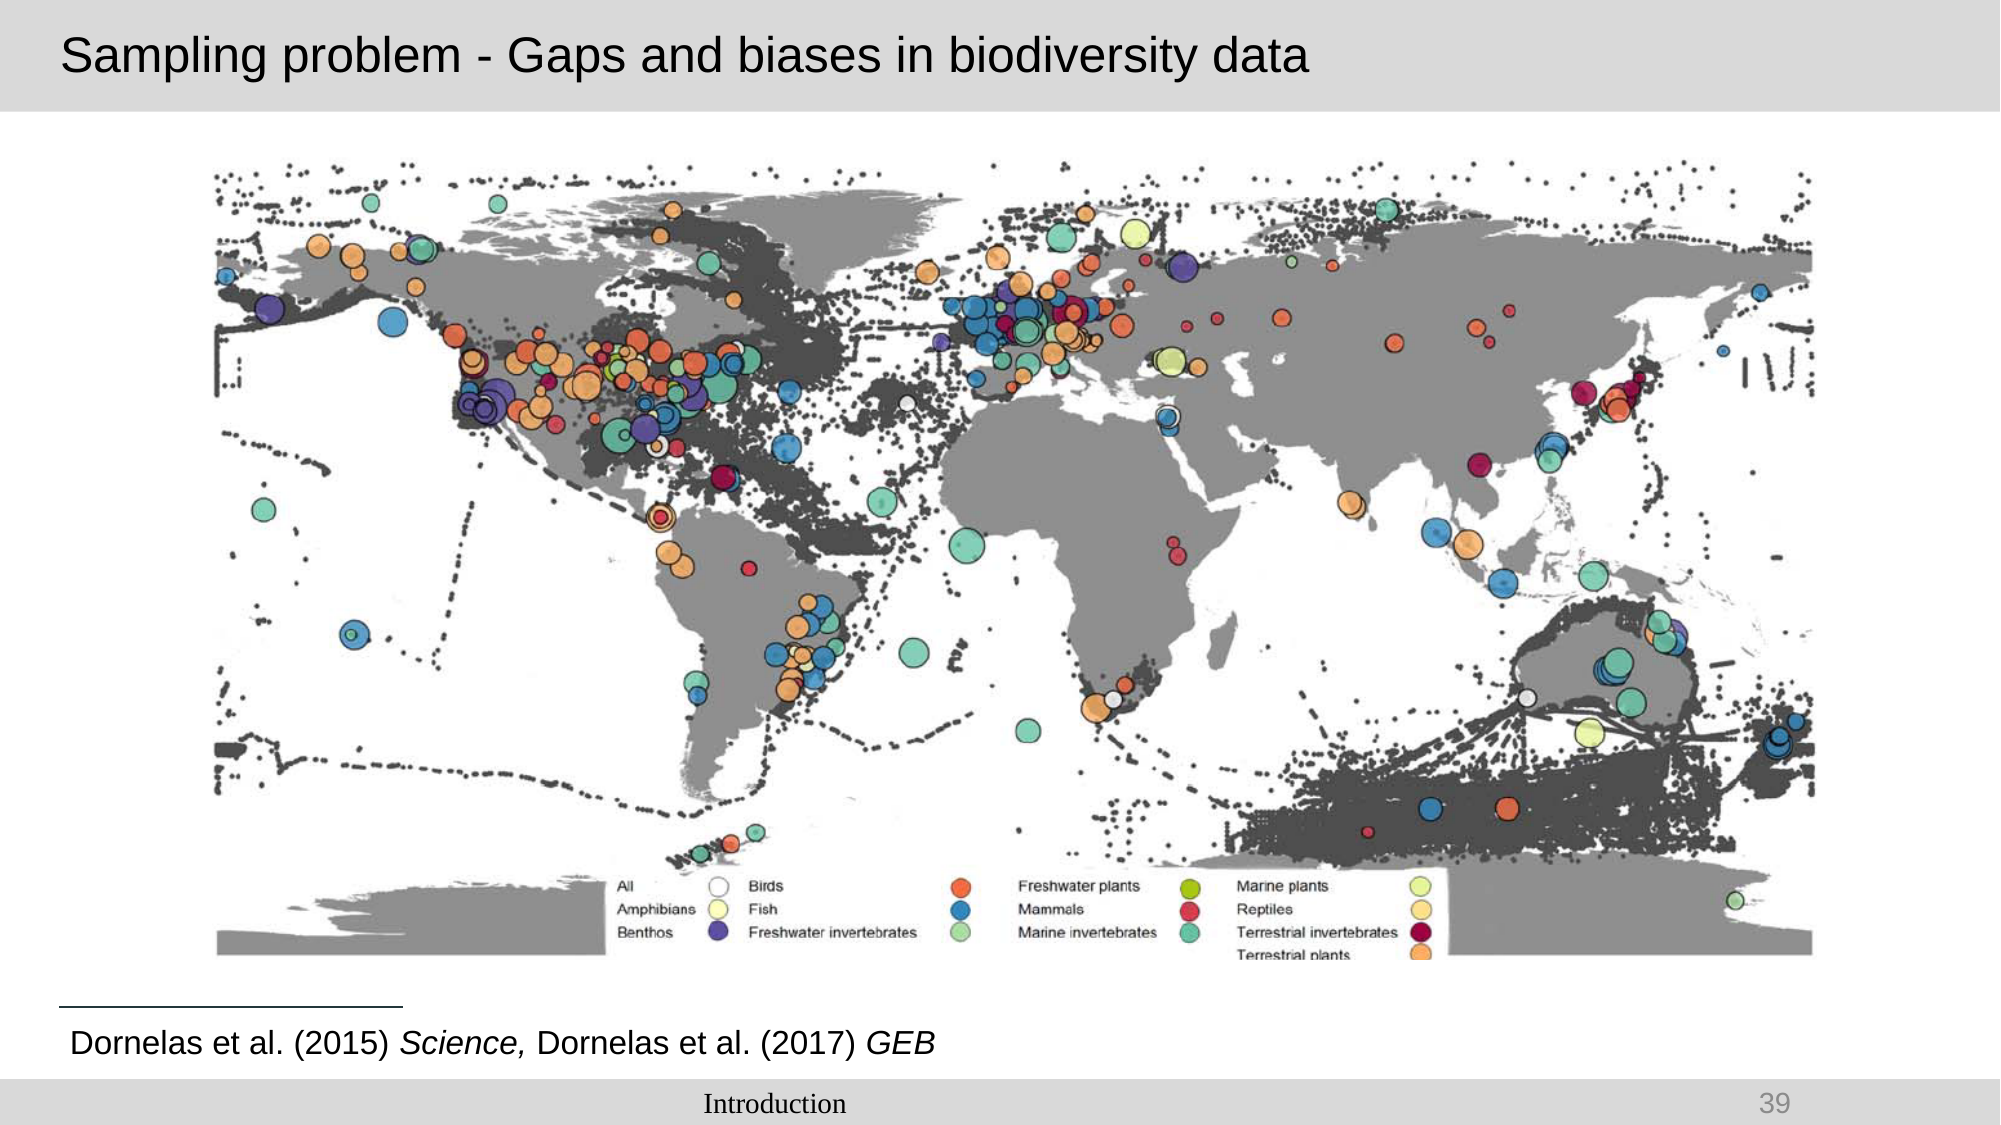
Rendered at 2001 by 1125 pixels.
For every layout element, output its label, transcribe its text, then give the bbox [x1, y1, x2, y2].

picture [212, 155, 1817, 960]
text_box Dornelas et al. (2015) Science, Dornelas et al. (2017) GEB [55, 1013, 961, 1069]
footer Introduction [0, 1079, 1550, 1125]
title Sampling problem - Gaps and biases in biodiversity data [0, 0, 2000, 112]
slide_number 39 [1550, 1079, 2000, 1125]
